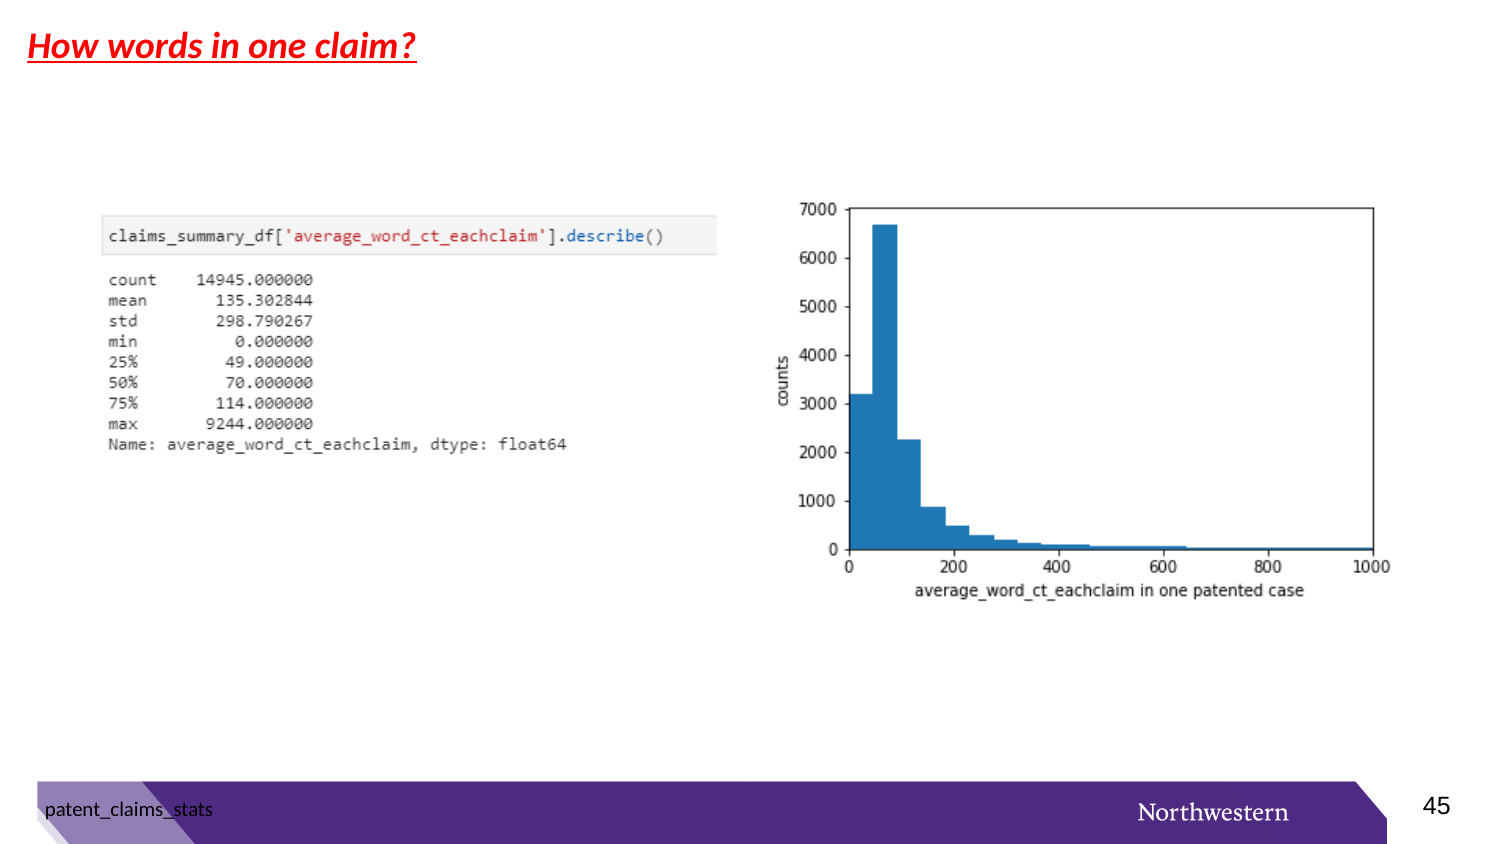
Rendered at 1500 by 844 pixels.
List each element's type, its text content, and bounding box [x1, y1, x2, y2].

text_box patent_claims_stats [30, 789, 227, 828]
text_box How words in one claim? [12, 13, 809, 73]
slide_number 44 [1367, 782, 1466, 827]
picture [0, 0, 1499, 844]
